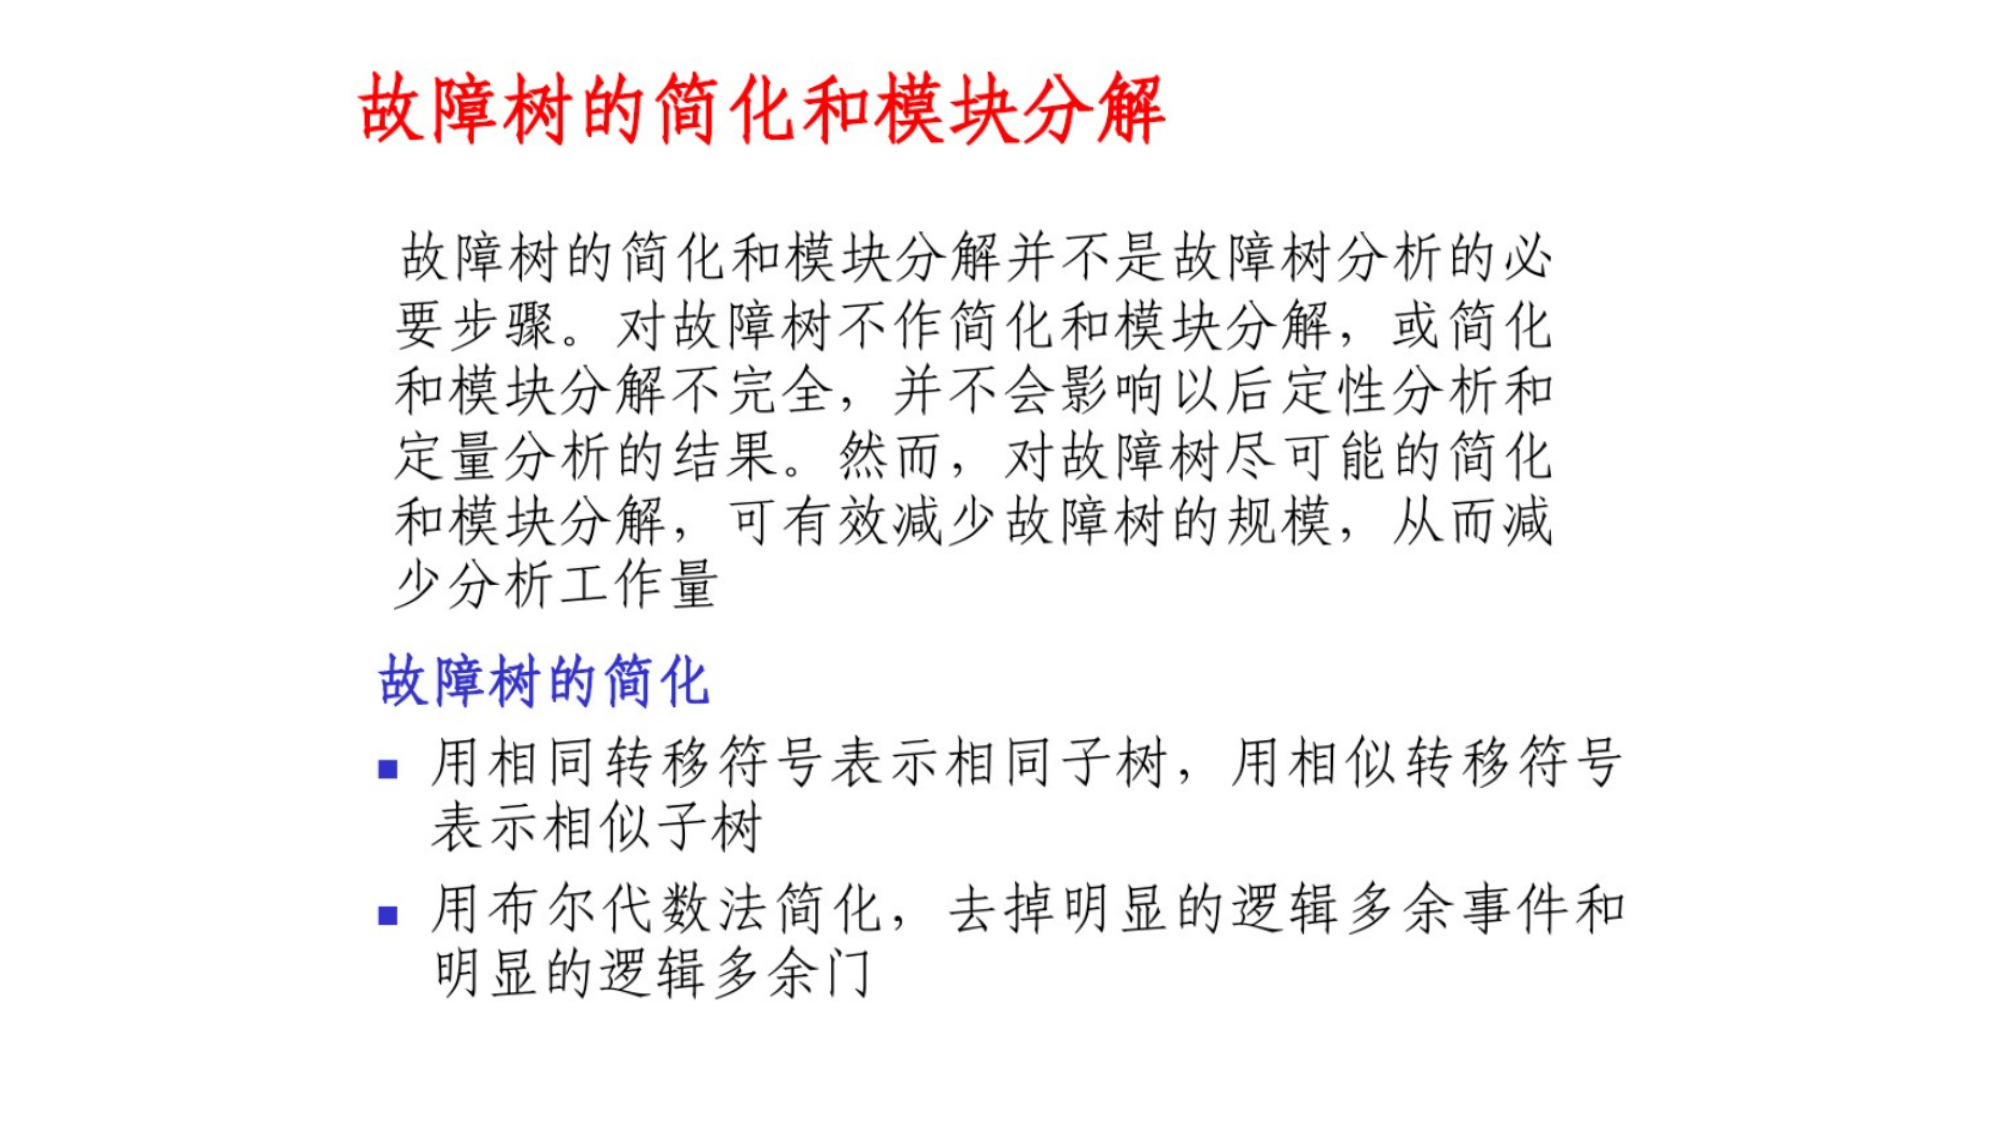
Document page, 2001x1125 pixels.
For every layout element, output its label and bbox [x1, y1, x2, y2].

picture [349, 49, 1172, 160]
picture [367, 199, 1650, 1013]
